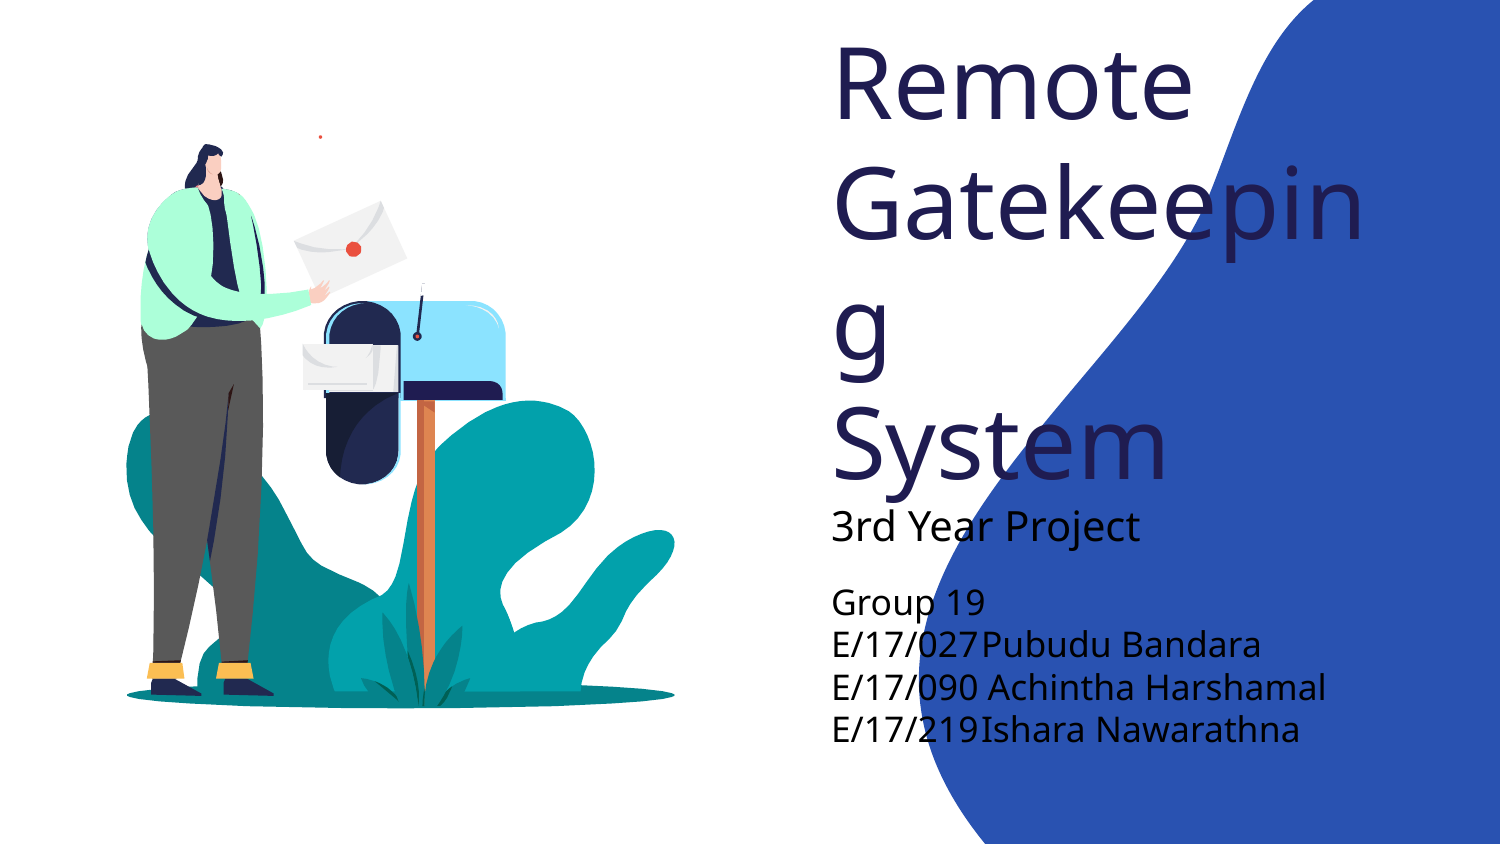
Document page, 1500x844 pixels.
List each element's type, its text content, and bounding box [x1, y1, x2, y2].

subtitle Group 19 E/17/027 Pubudu Bandara E/17/090 Achintha Harshamal E/17/219 Ishara Nawarathna [816, 564, 1452, 695]
title Remote Gatekeeping System 3rd Year Project [816, 86, 1435, 564]
text_box [919, 0, 1500, 844]
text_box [126, 135, 675, 709]
